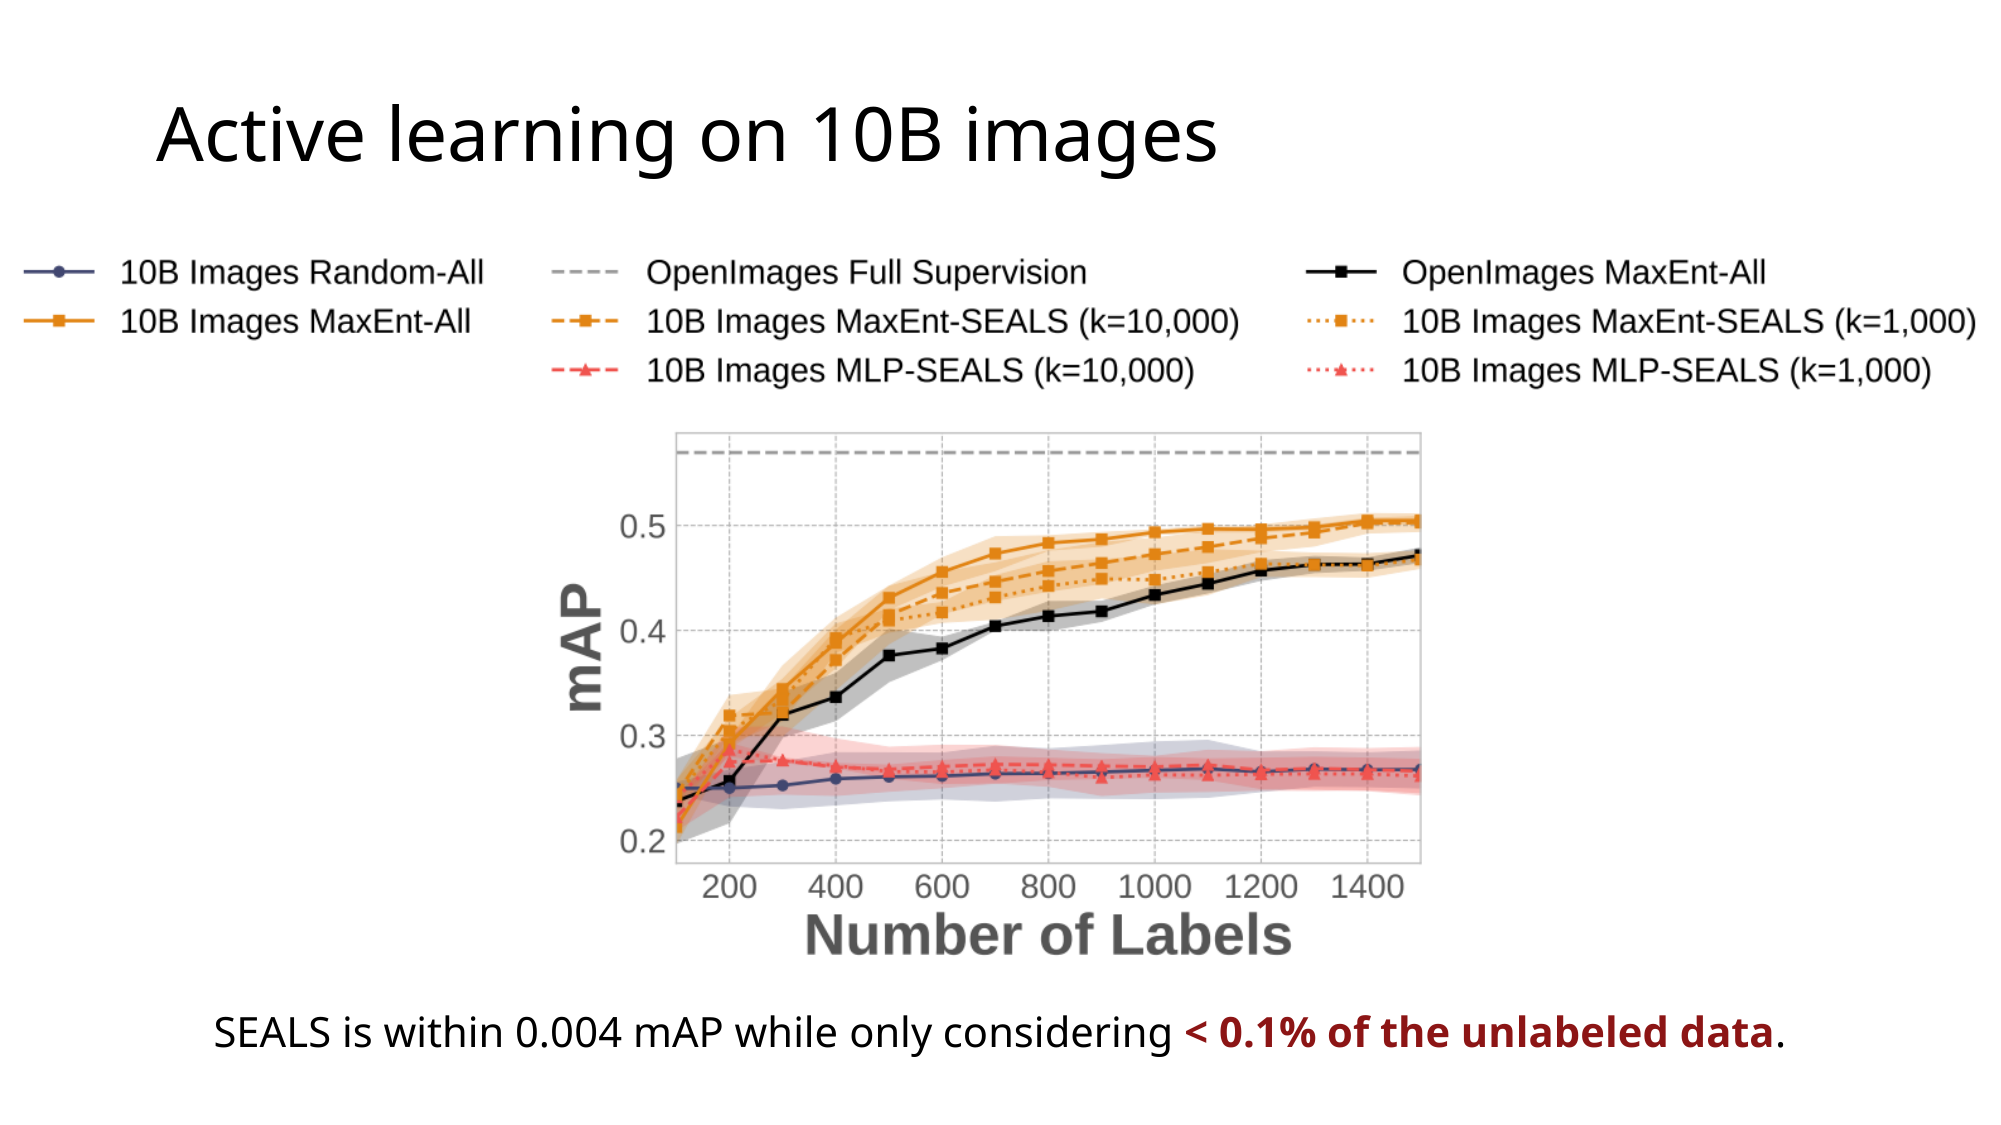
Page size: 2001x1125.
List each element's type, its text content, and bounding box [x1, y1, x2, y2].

text_box SEALS is within 0.004 mAP while only considering < 0.1% of the unlabeled data. [193, 986, 1807, 1125]
picture [546, 421, 1454, 976]
picture [0, 233, 2000, 412]
text_box Active learning on 10B images [141, 79, 1235, 185]
